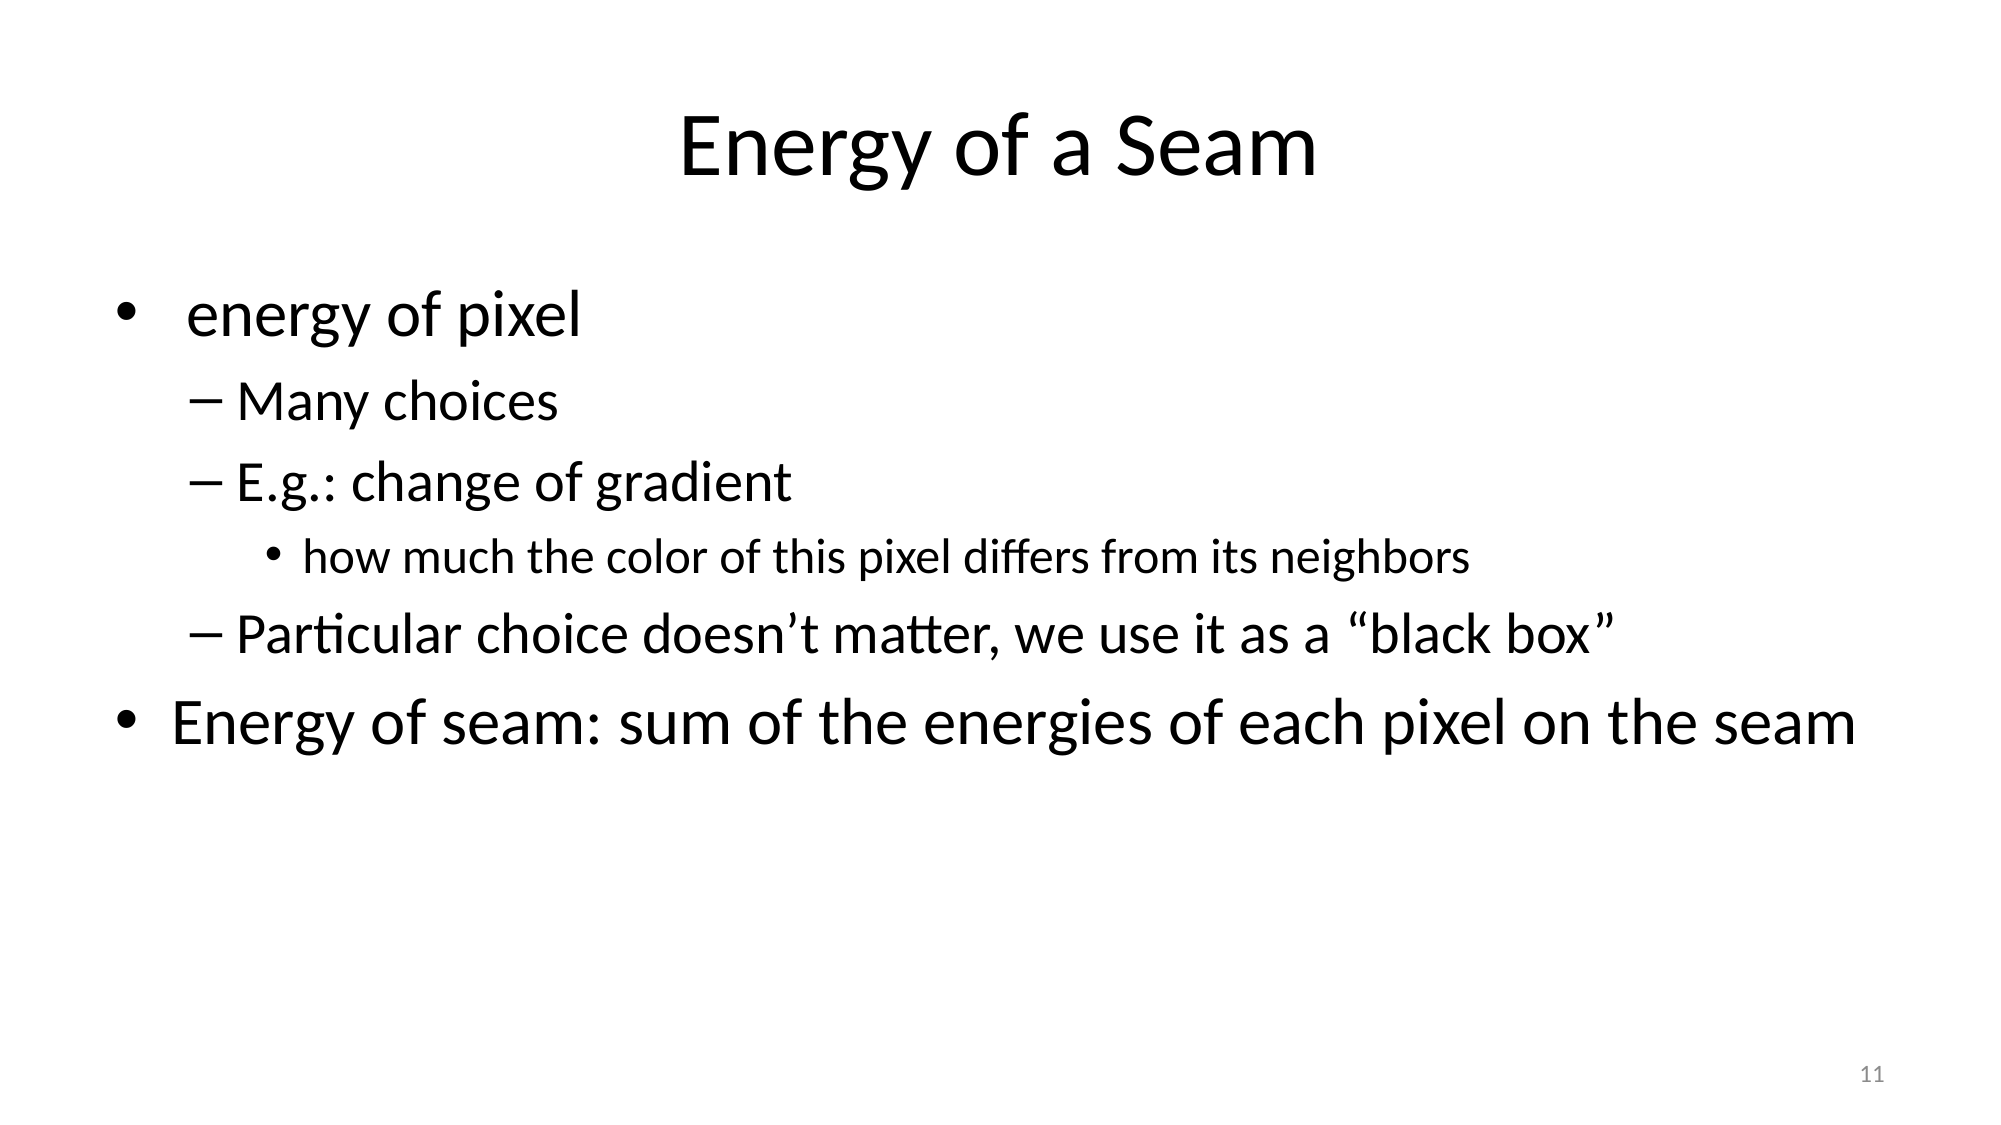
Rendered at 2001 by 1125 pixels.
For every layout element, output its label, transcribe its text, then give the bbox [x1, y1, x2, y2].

slide_number 11 [1433, 1042, 1900, 1103]
title Energy of a Seam [99, 45, 1900, 233]
